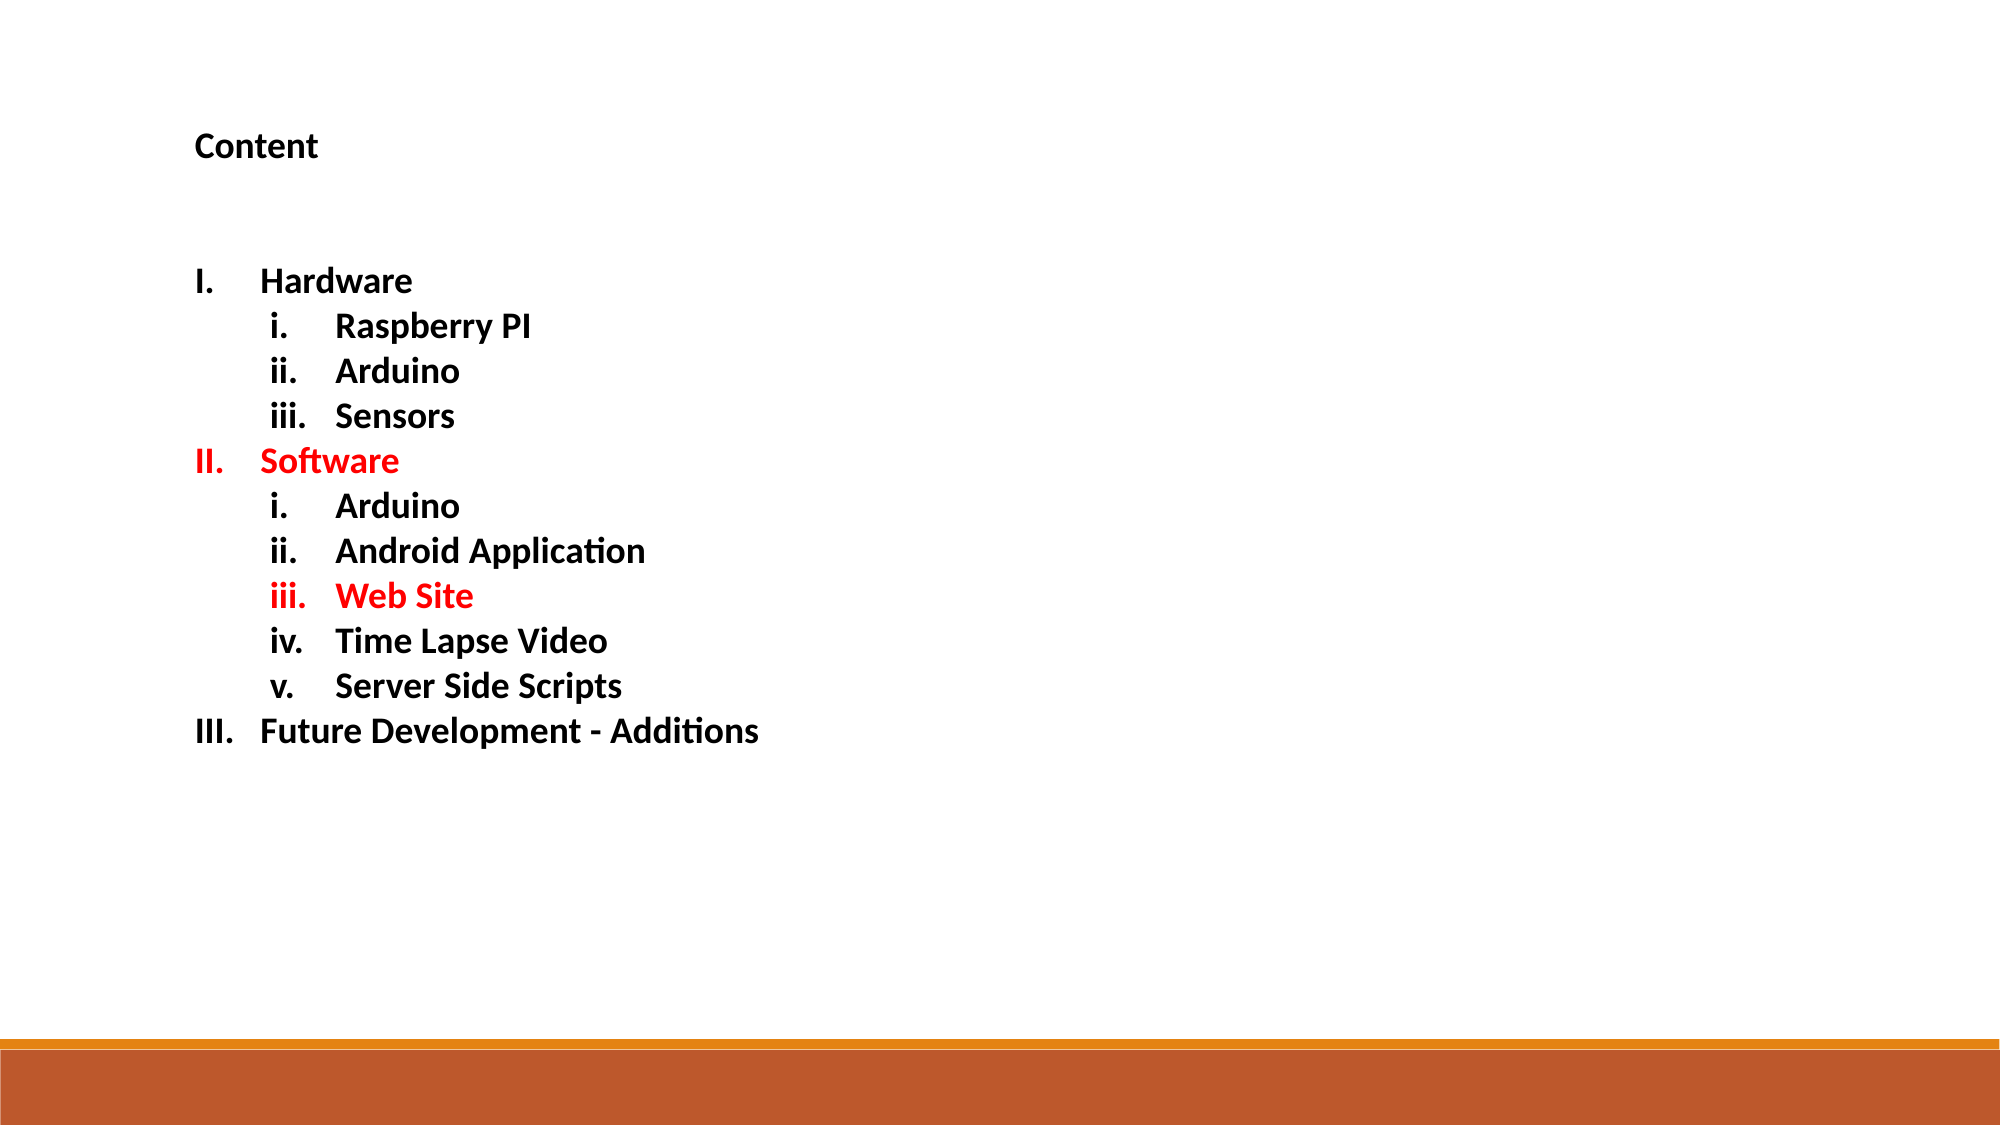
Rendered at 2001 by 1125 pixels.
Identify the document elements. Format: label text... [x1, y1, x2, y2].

text_box Content Hardware Raspberry PI Arduino Sensors Software Arduino Android Application Web Site Time Lapse Video Server Side Scripts Future Development - Additions [179, 113, 1953, 803]
